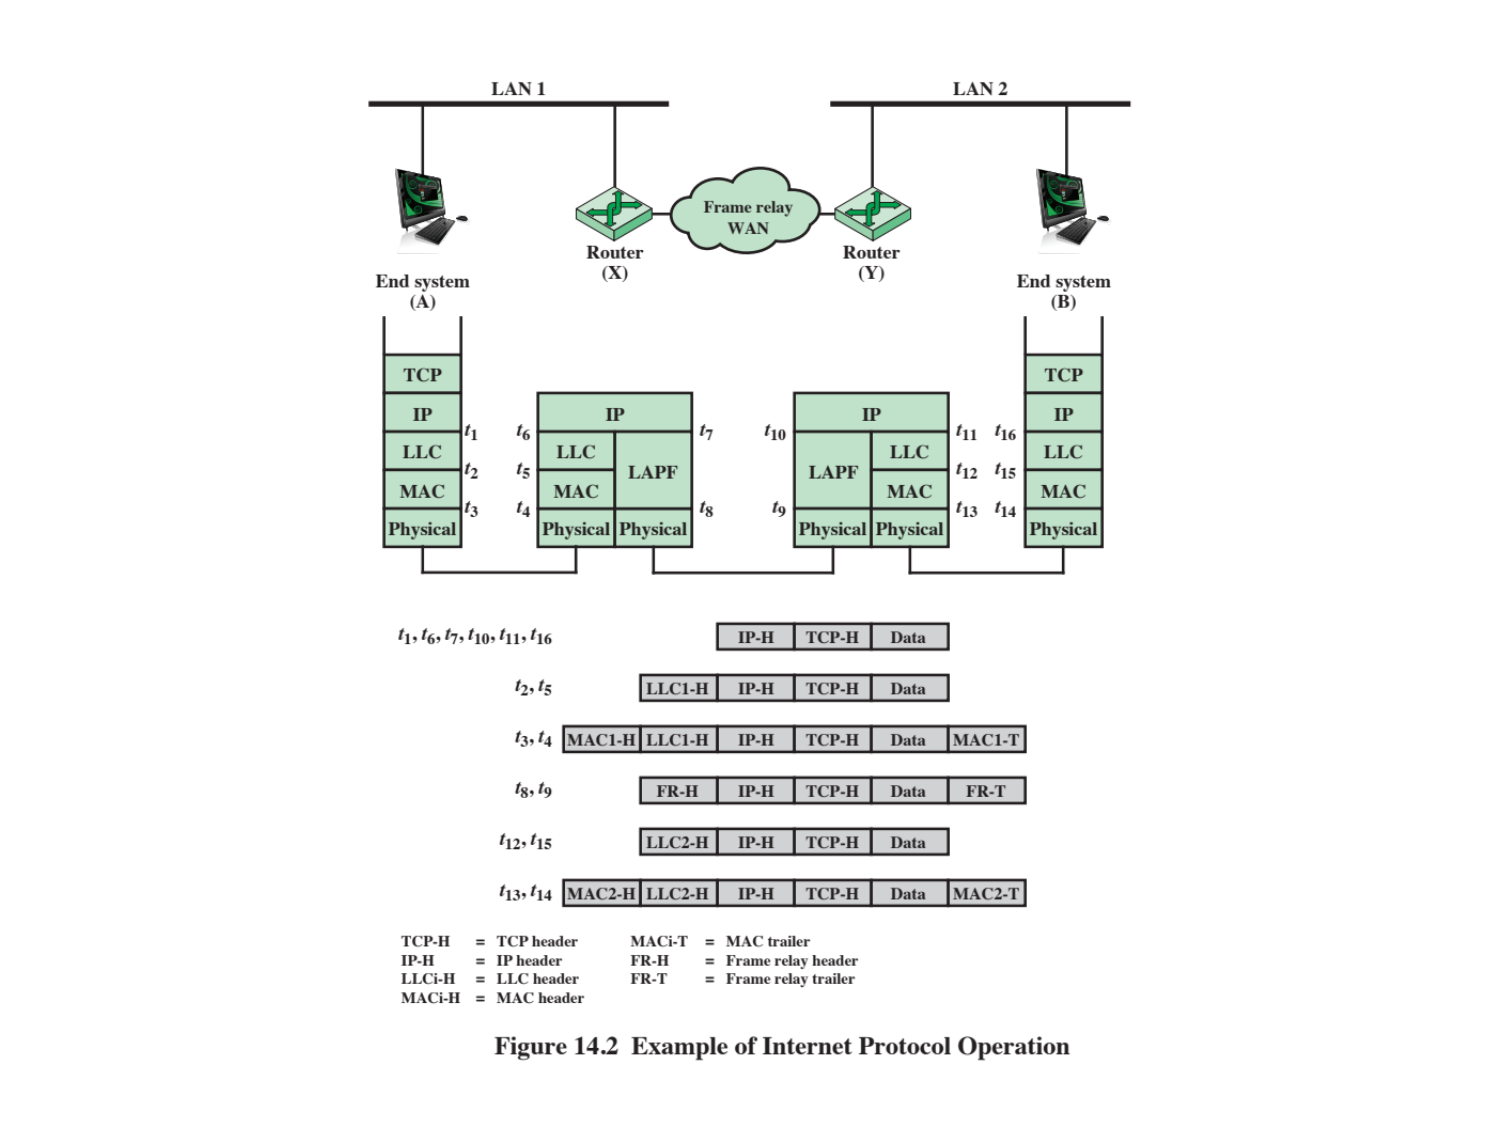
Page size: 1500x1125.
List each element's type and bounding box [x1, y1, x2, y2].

picture [315, 40, 1185, 1084]
